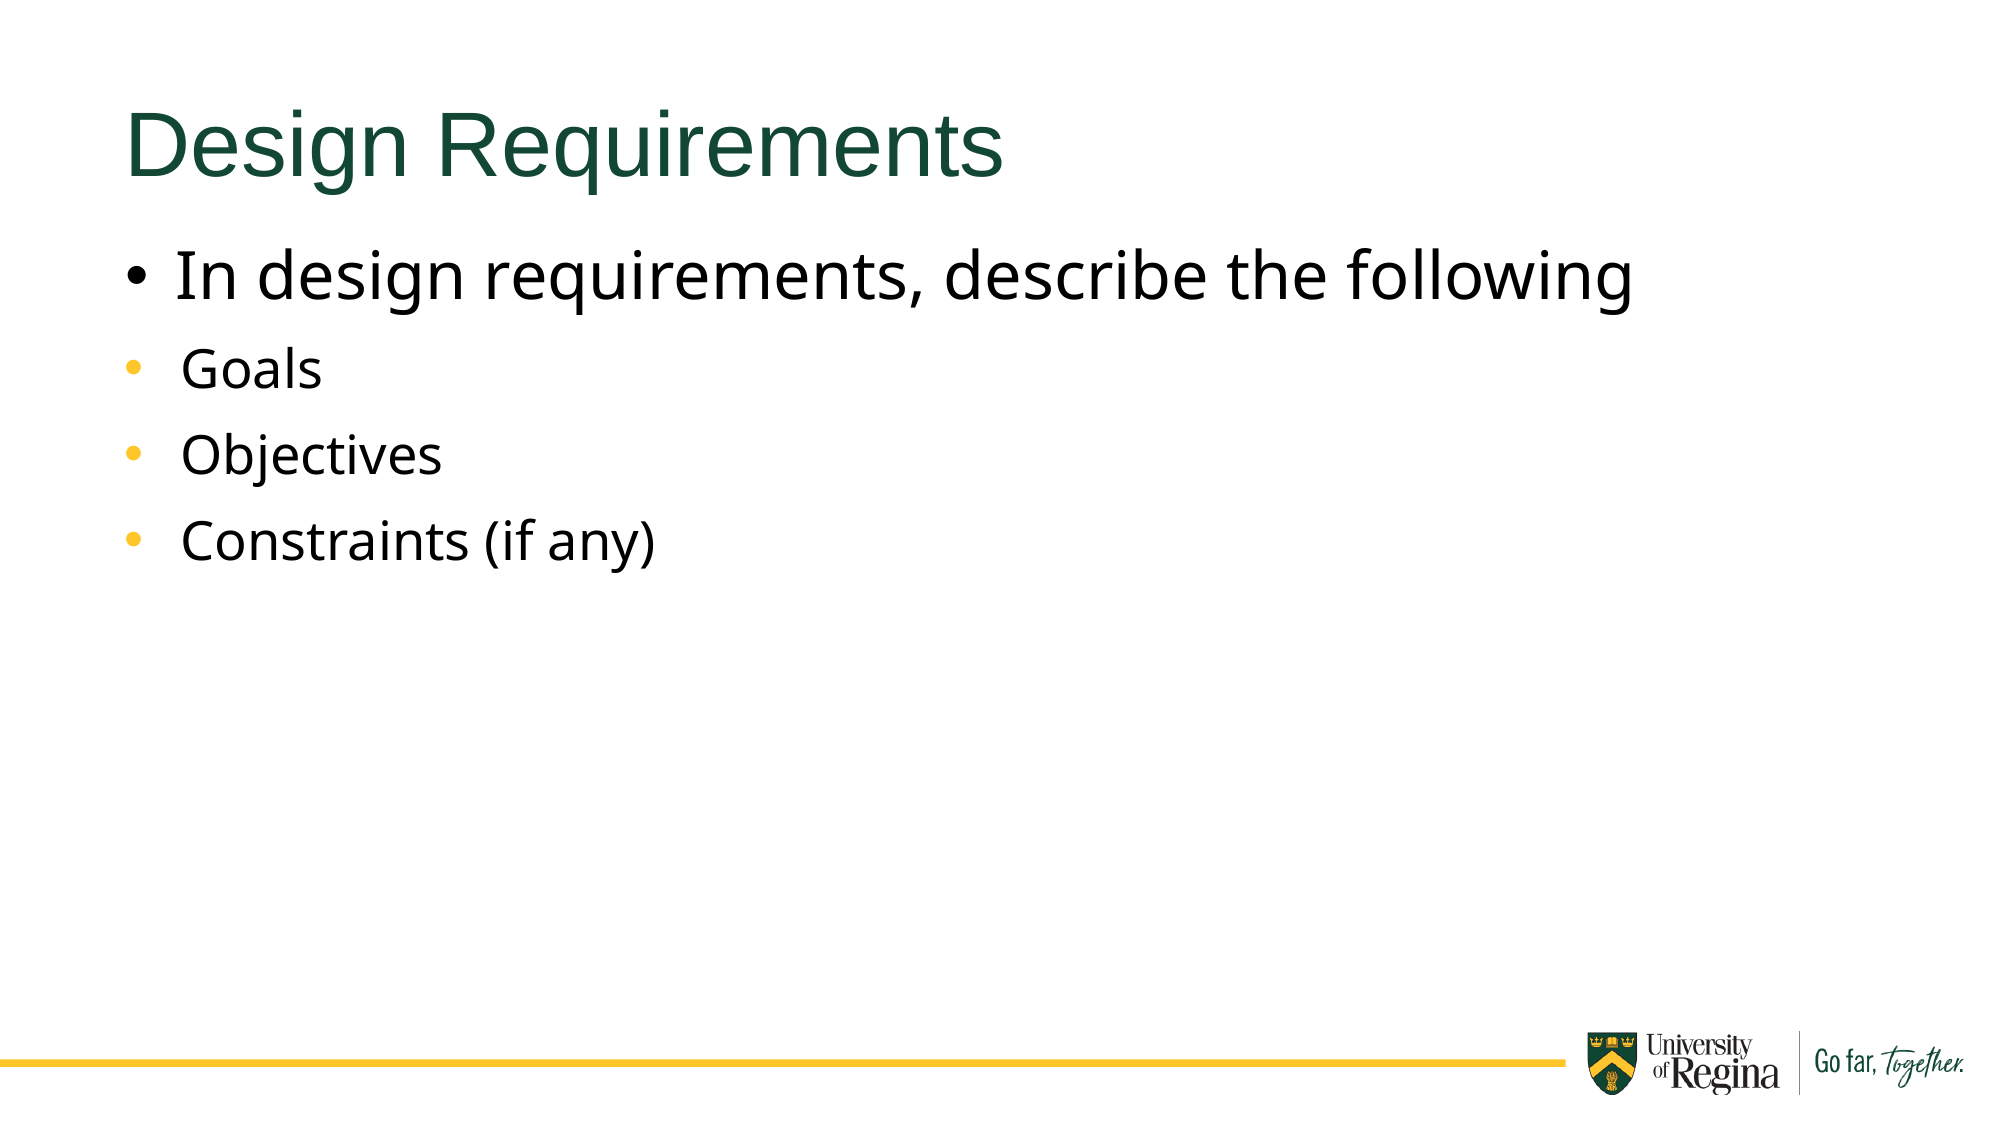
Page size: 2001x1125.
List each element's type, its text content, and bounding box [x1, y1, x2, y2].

text_box In design requirements, describe the following Goals Objectives Constraints (if any) [109, 234, 1871, 991]
list Design Requirements [109, 89, 1891, 213]
